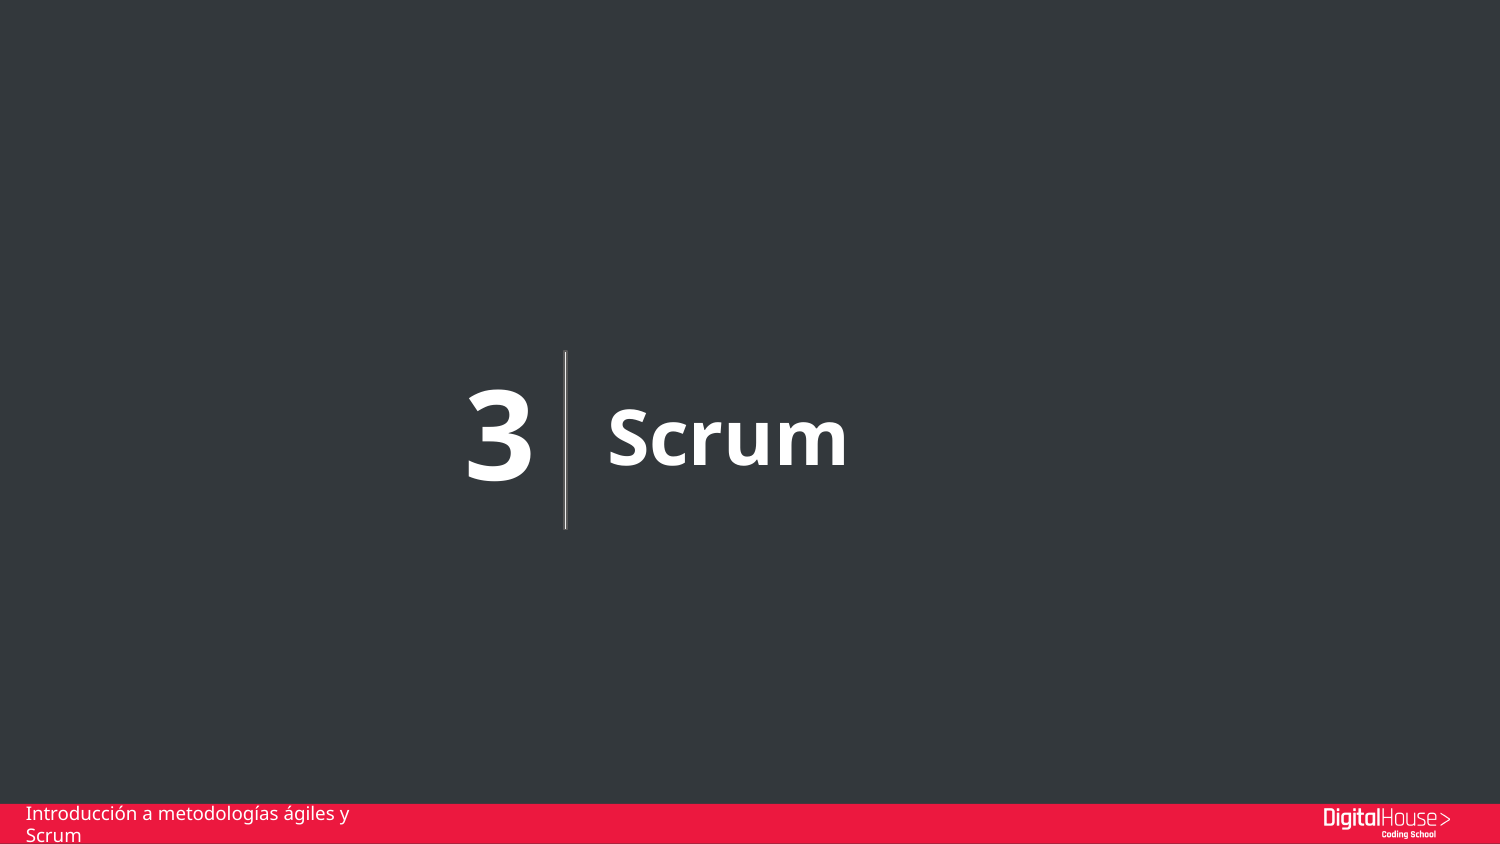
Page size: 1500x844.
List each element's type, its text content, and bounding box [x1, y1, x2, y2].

picture [1324, 808, 1451, 839]
text_box [0, 803, 1500, 844]
text_box Scrum [592, 245, 1381, 636]
text_box 3 [449, 360, 540, 521]
text_box Introducción a metodologías ágiles y Scrum [18, 812, 417, 836]
text_box [563, 351, 567, 530]
